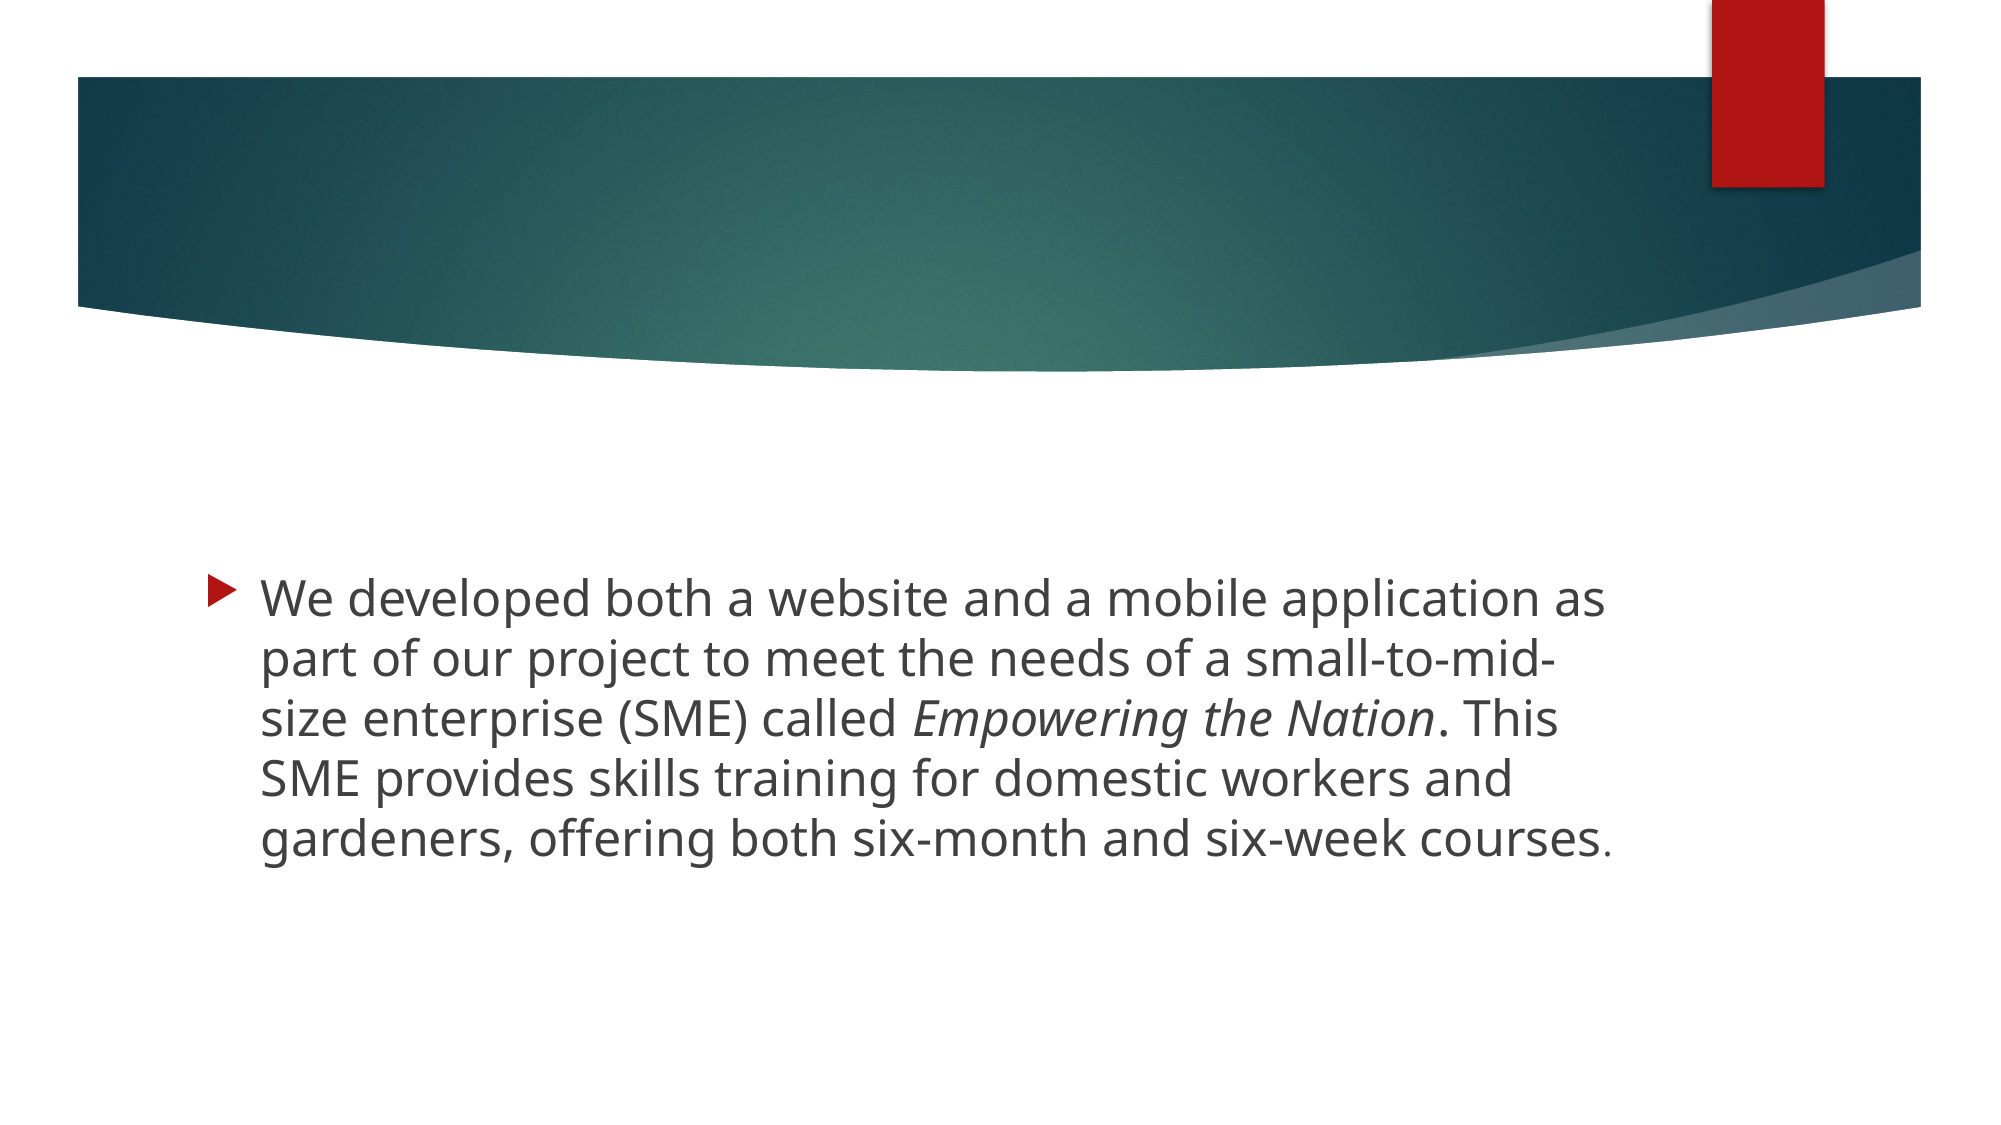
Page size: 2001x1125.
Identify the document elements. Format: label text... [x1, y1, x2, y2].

list We developed both a website and a mobile application as part of our project to meet the needs of a small-to-mid-size enterprise (SME) called Empowering the Nation. This SME provides skills training for domestic workers and gardeners, offering both six-month and six-week courses. [189, 427, 1638, 988]
